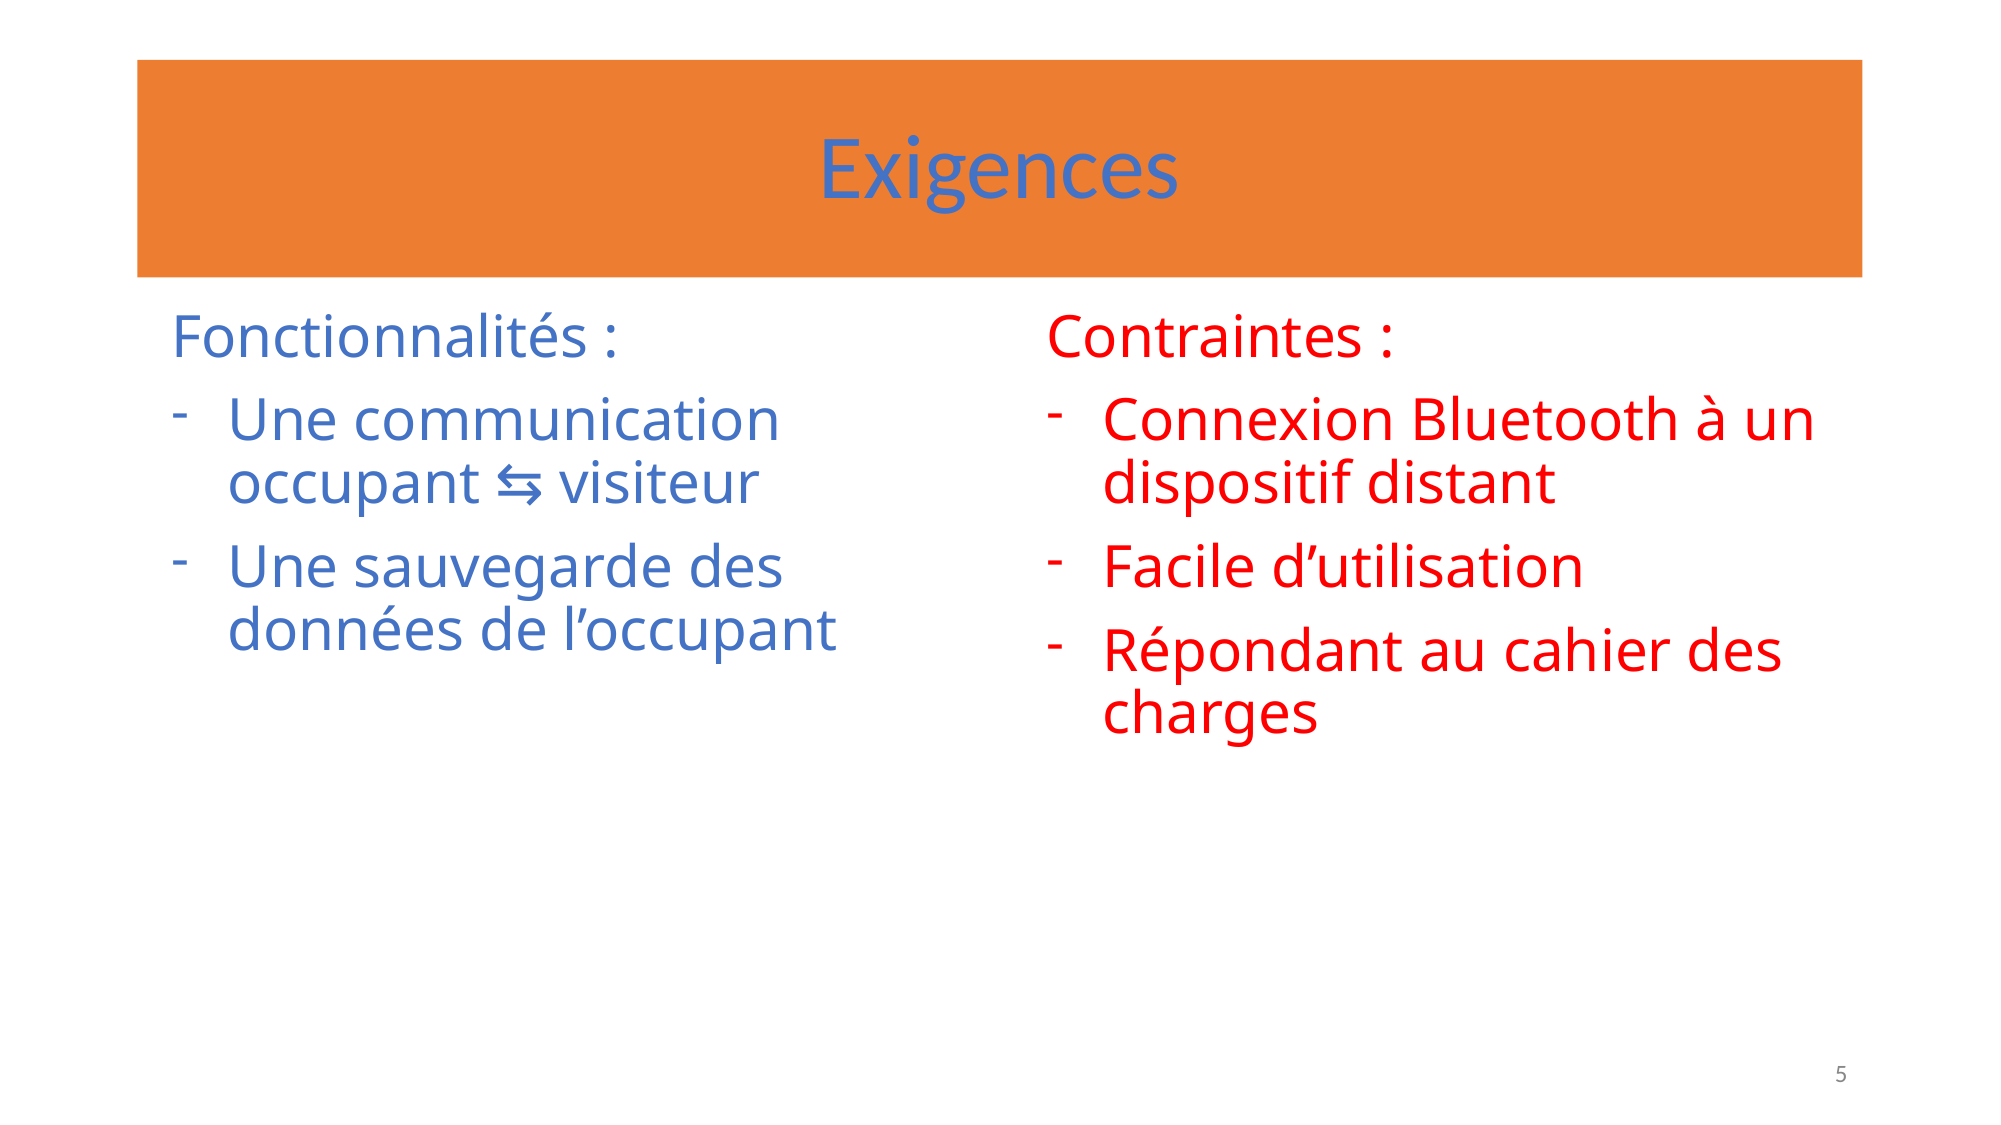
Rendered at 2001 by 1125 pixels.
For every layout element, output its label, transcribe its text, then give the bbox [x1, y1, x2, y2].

list Fonctionnalités : Une communication occupant ⇆ visiteur Une sauvegarde des données de l’occupant [137, 299, 988, 1014]
title Exigences [137, 59, 1863, 278]
list Contraintes : Connexion Bluetooth à un dispositif distant Facile d’utilisation Répondant au cahier des charges [1012, 299, 1863, 1014]
slide_number ‹#› [1412, 1042, 1863, 1103]
